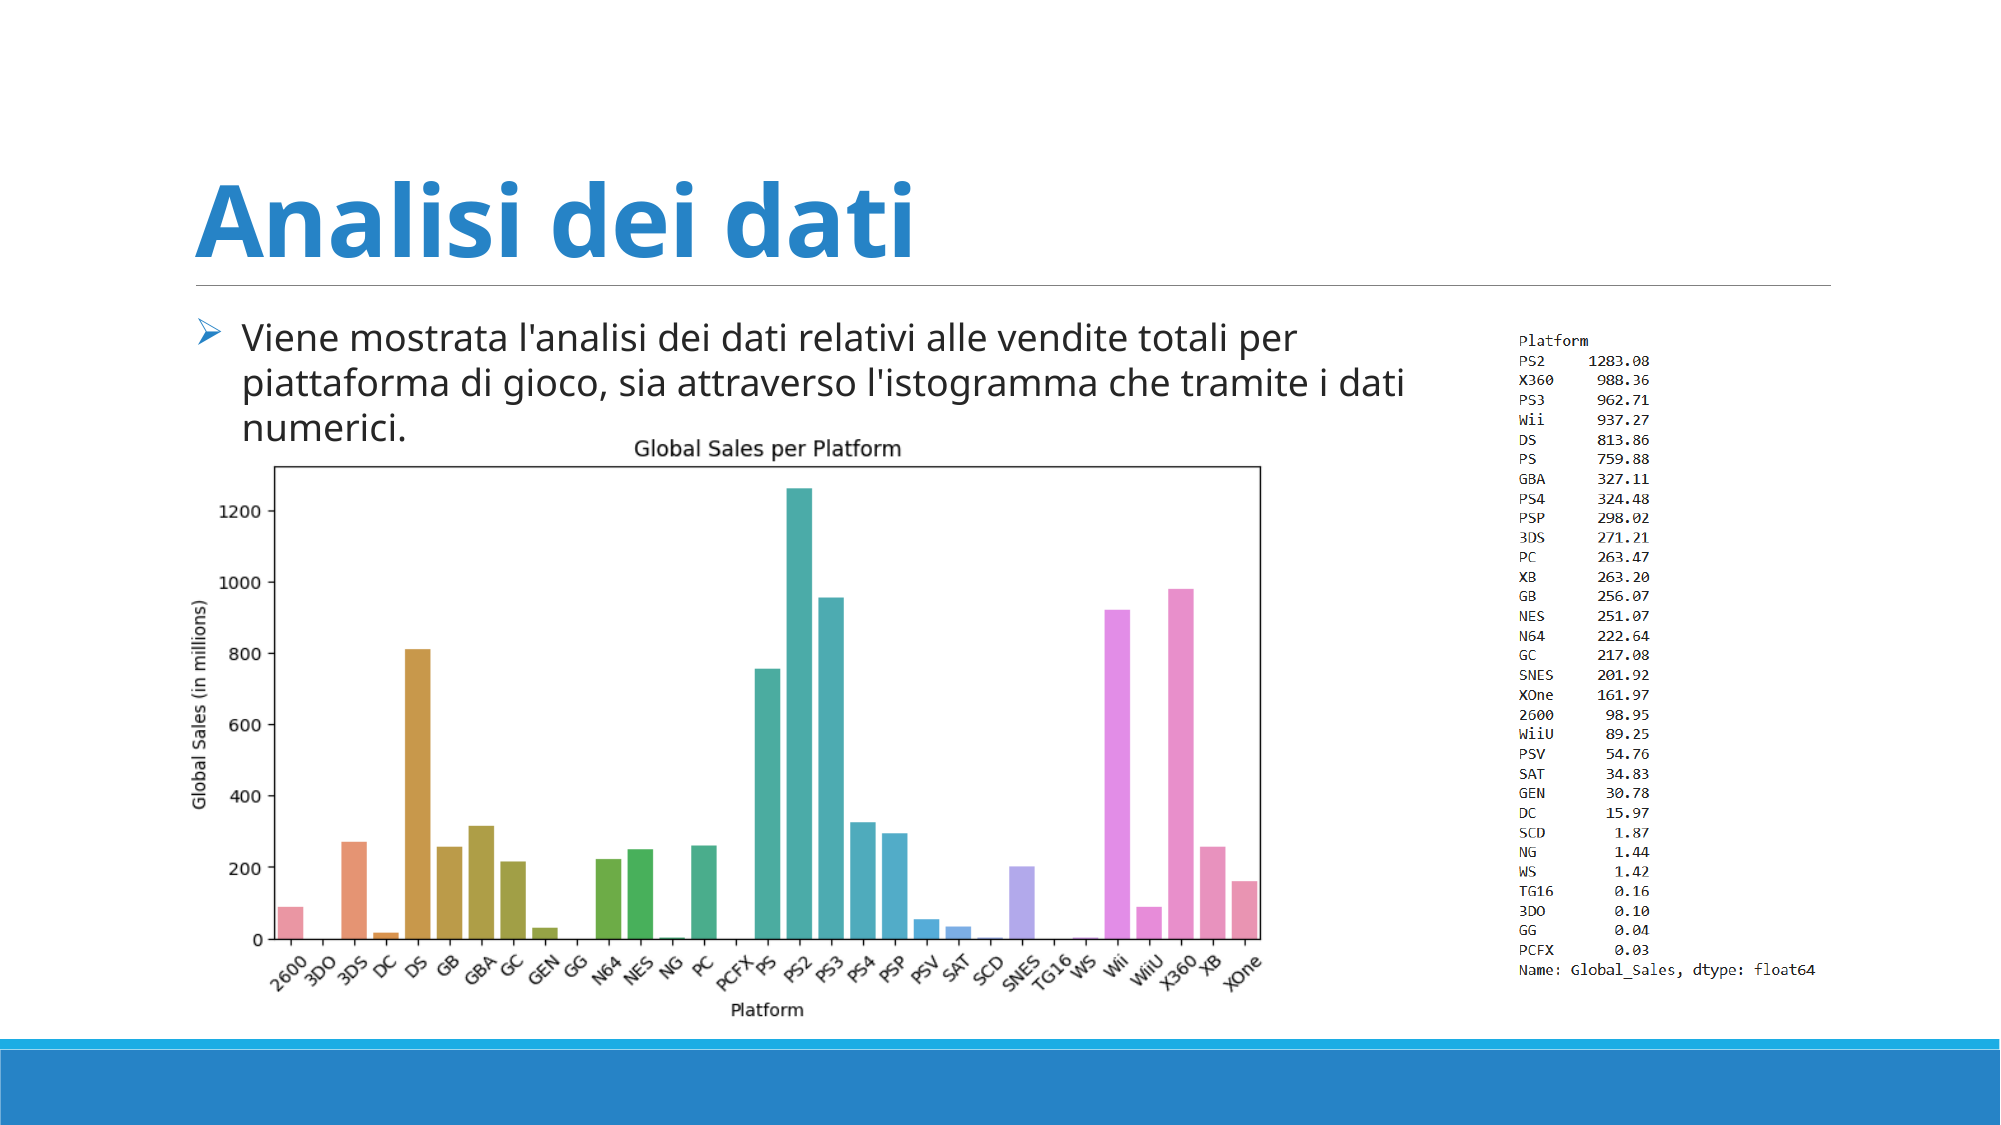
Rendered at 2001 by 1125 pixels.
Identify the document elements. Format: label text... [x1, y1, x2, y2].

picture [179, 426, 1279, 1032]
picture [1505, 330, 1831, 982]
title Analisi dei dati [180, 47, 1830, 285]
text_box Viene mostrata l'analisi dei dati relativi alle vendite totali per piattaforma di gioco, sia attraverso l'istogramma che tramite i dati numerici. [179, 306, 1455, 457]
